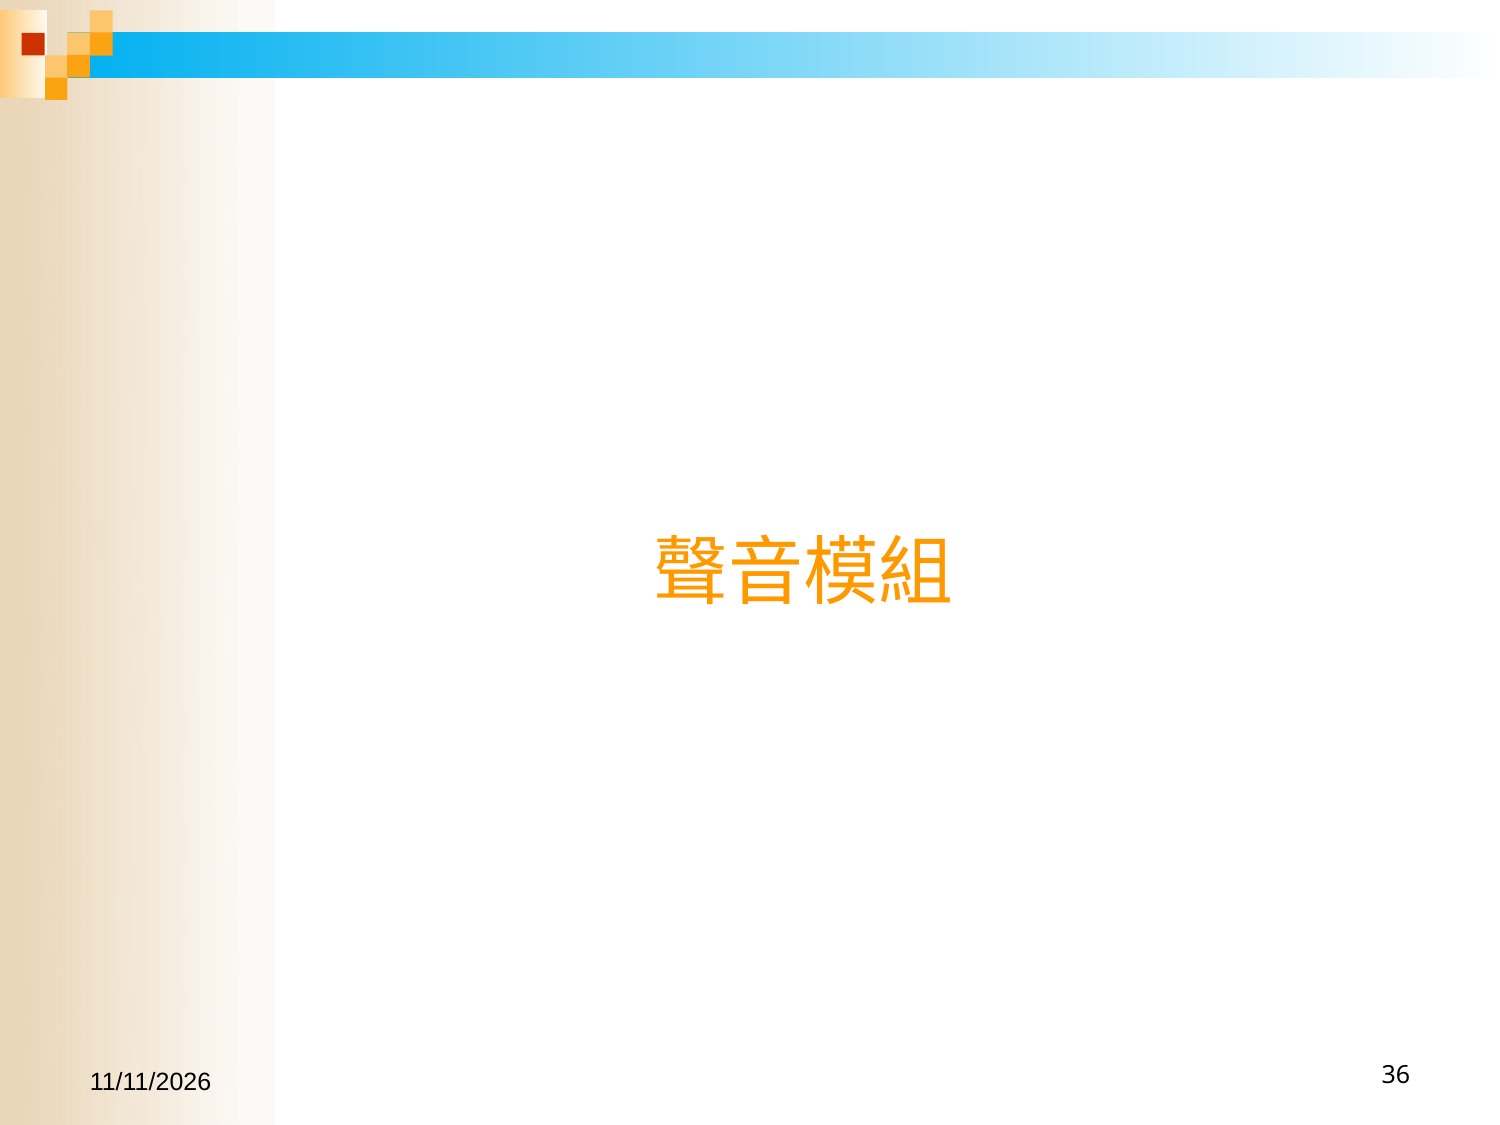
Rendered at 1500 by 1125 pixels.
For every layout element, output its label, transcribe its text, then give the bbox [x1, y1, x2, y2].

text_box 2017/1/14 [75, 1024, 425, 1103]
title 聲音模組 [230, 456, 1376, 682]
text_box 36 [1074, 1024, 1425, 1100]
